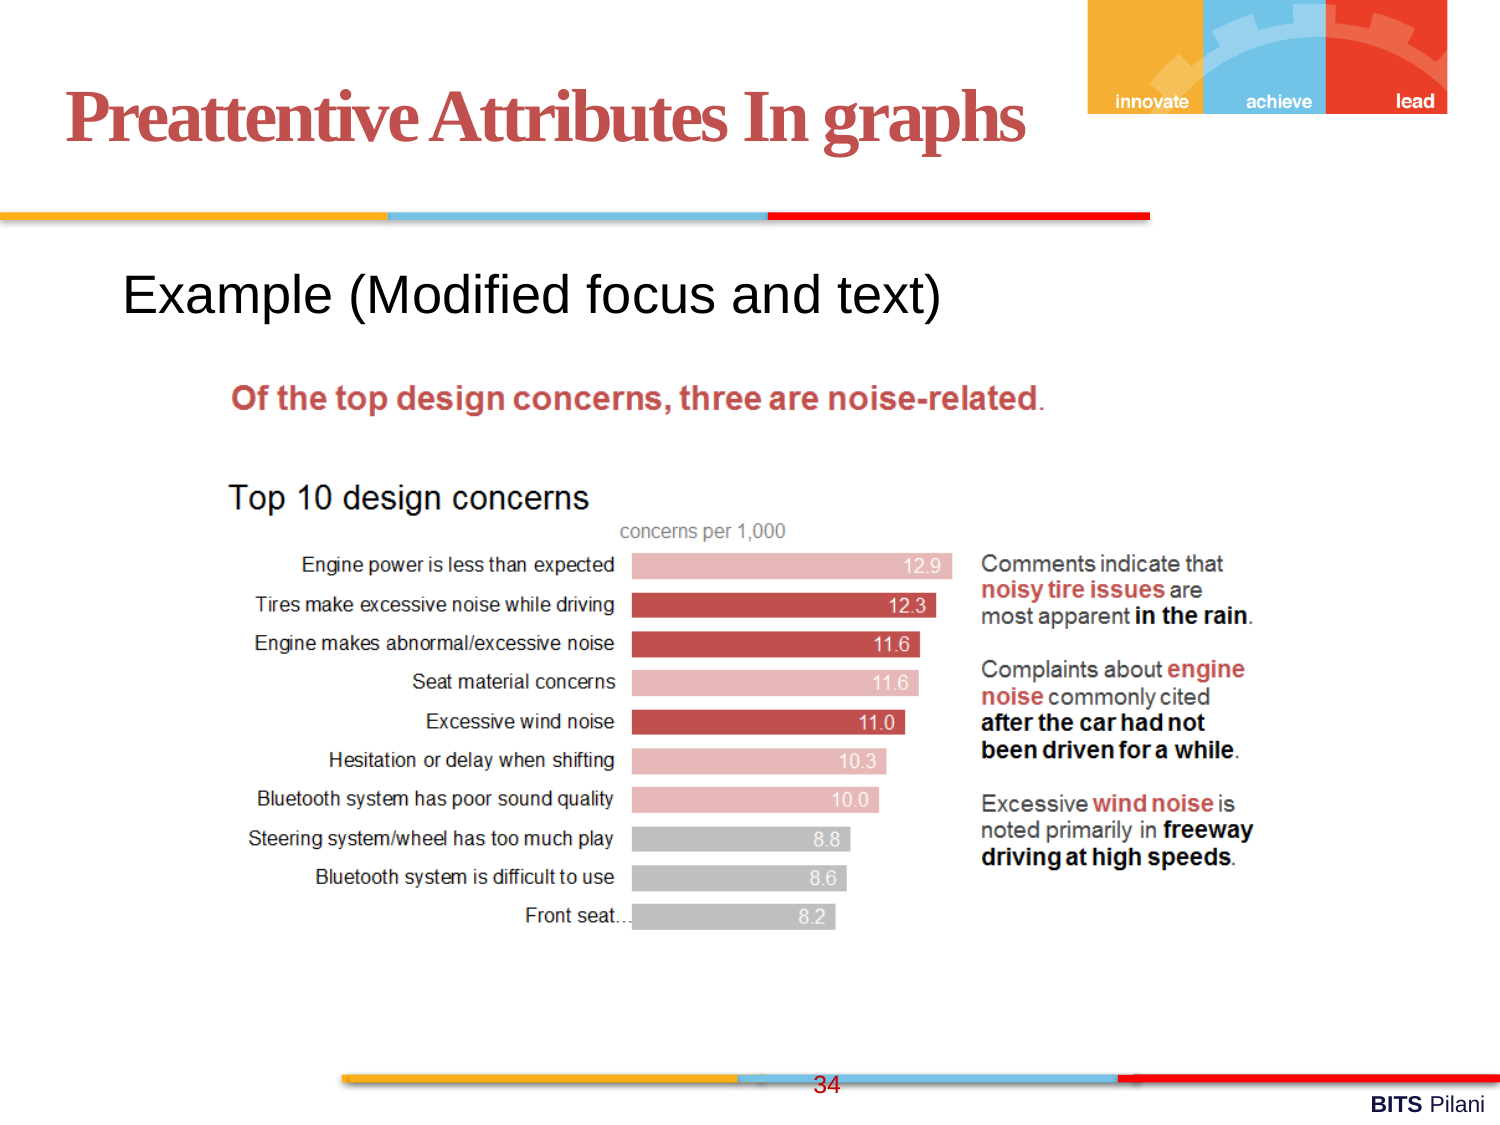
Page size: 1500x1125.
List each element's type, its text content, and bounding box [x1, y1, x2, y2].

picture [220, 374, 1279, 936]
slide_number 34 [506, 1053, 857, 1114]
text_box Example (Modified focus and text) [77, 251, 1500, 1013]
list Preattentive Attributes In graphs [49, 24, 1088, 213]
picture [1087, 0, 1448, 114]
